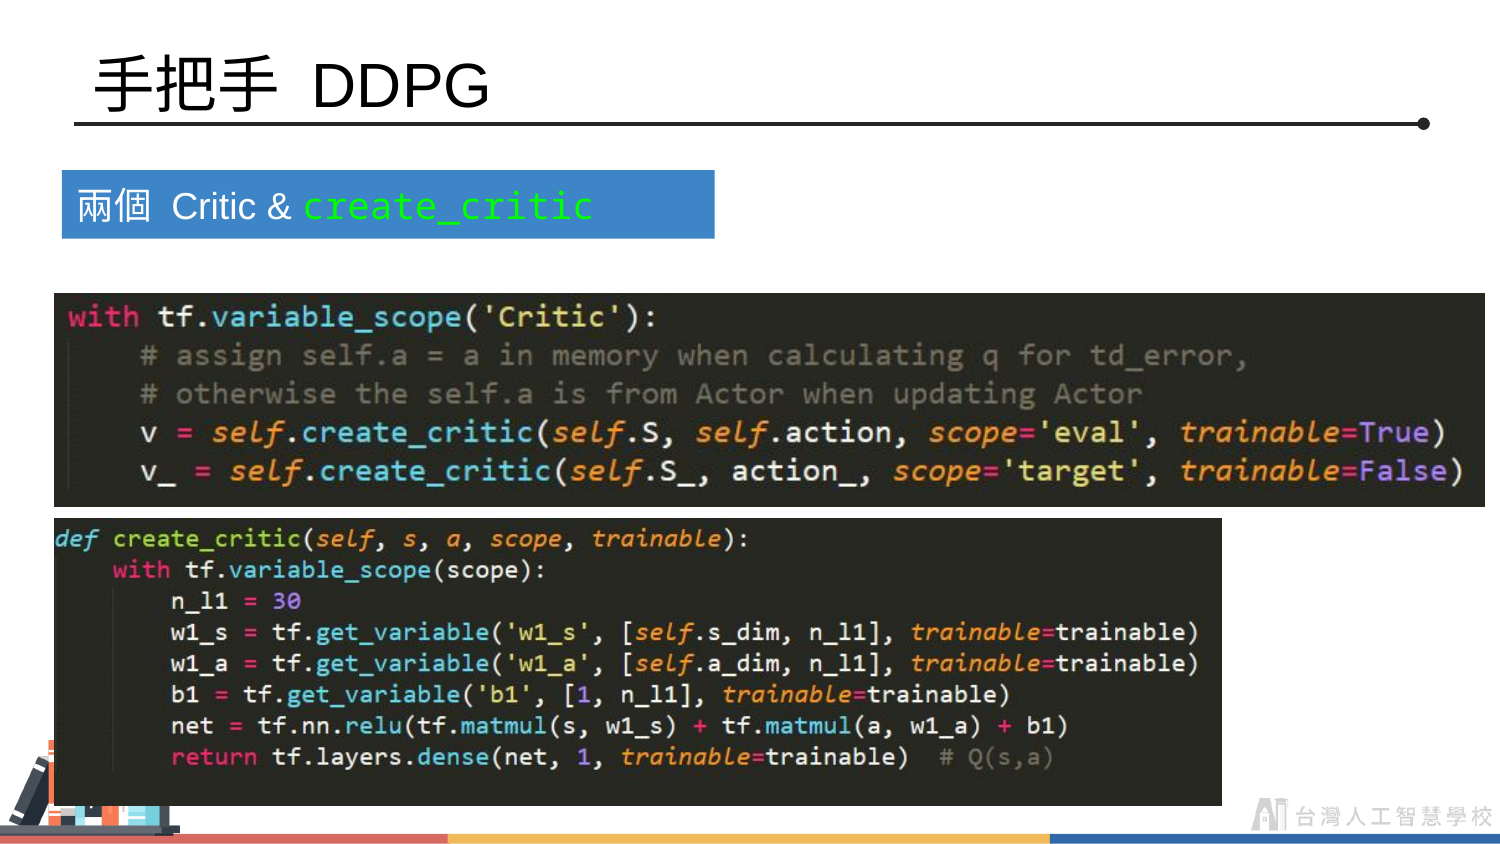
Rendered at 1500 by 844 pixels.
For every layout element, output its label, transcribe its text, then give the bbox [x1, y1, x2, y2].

title 手把手 DDPG [77, 35, 1038, 129]
text_box 兩個 Critic & create_critic [61, 170, 715, 239]
picture [0, 518, 1222, 836]
picture [54, 292, 1485, 507]
